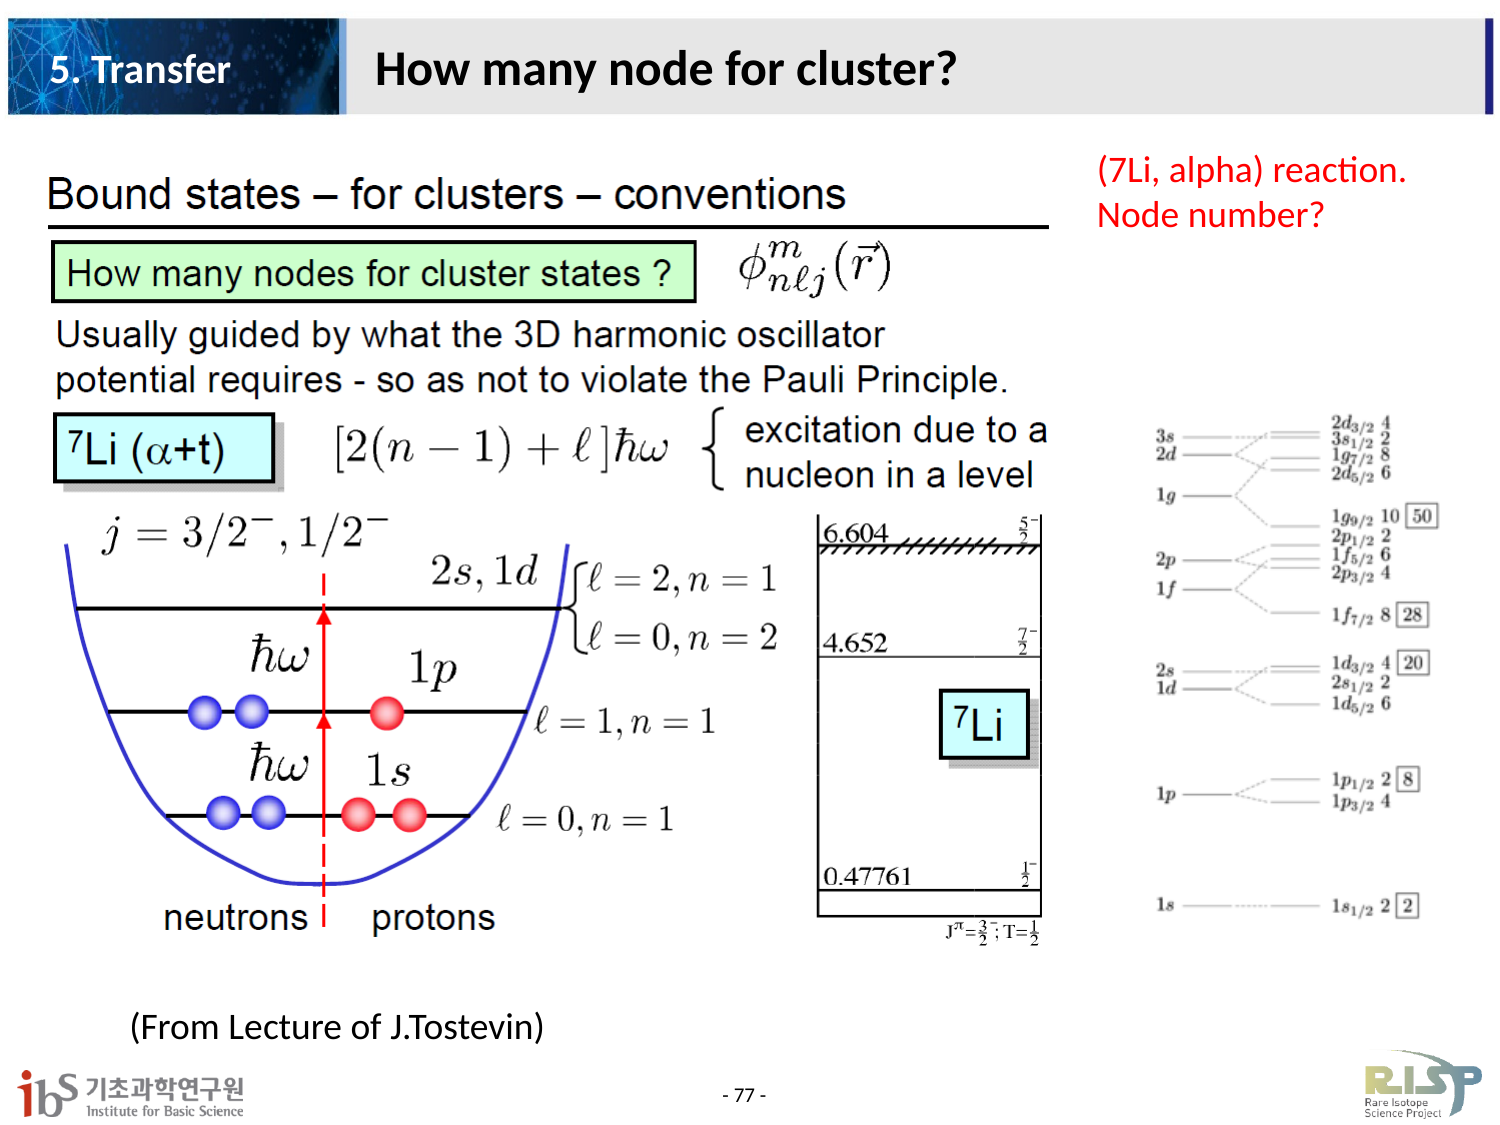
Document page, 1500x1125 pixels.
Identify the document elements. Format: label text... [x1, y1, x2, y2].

picture [2, 10, 1500, 130]
picture [17, 1070, 243, 1117]
picture [33, 159, 1085, 965]
picture [1116, 397, 1460, 938]
text_box (From Lecture of J.Tostevin) [114, 994, 561, 1054]
picture [1364, 1049, 1482, 1119]
text_box (7Li, alpha) reaction. Node number? [1082, 137, 1480, 243]
